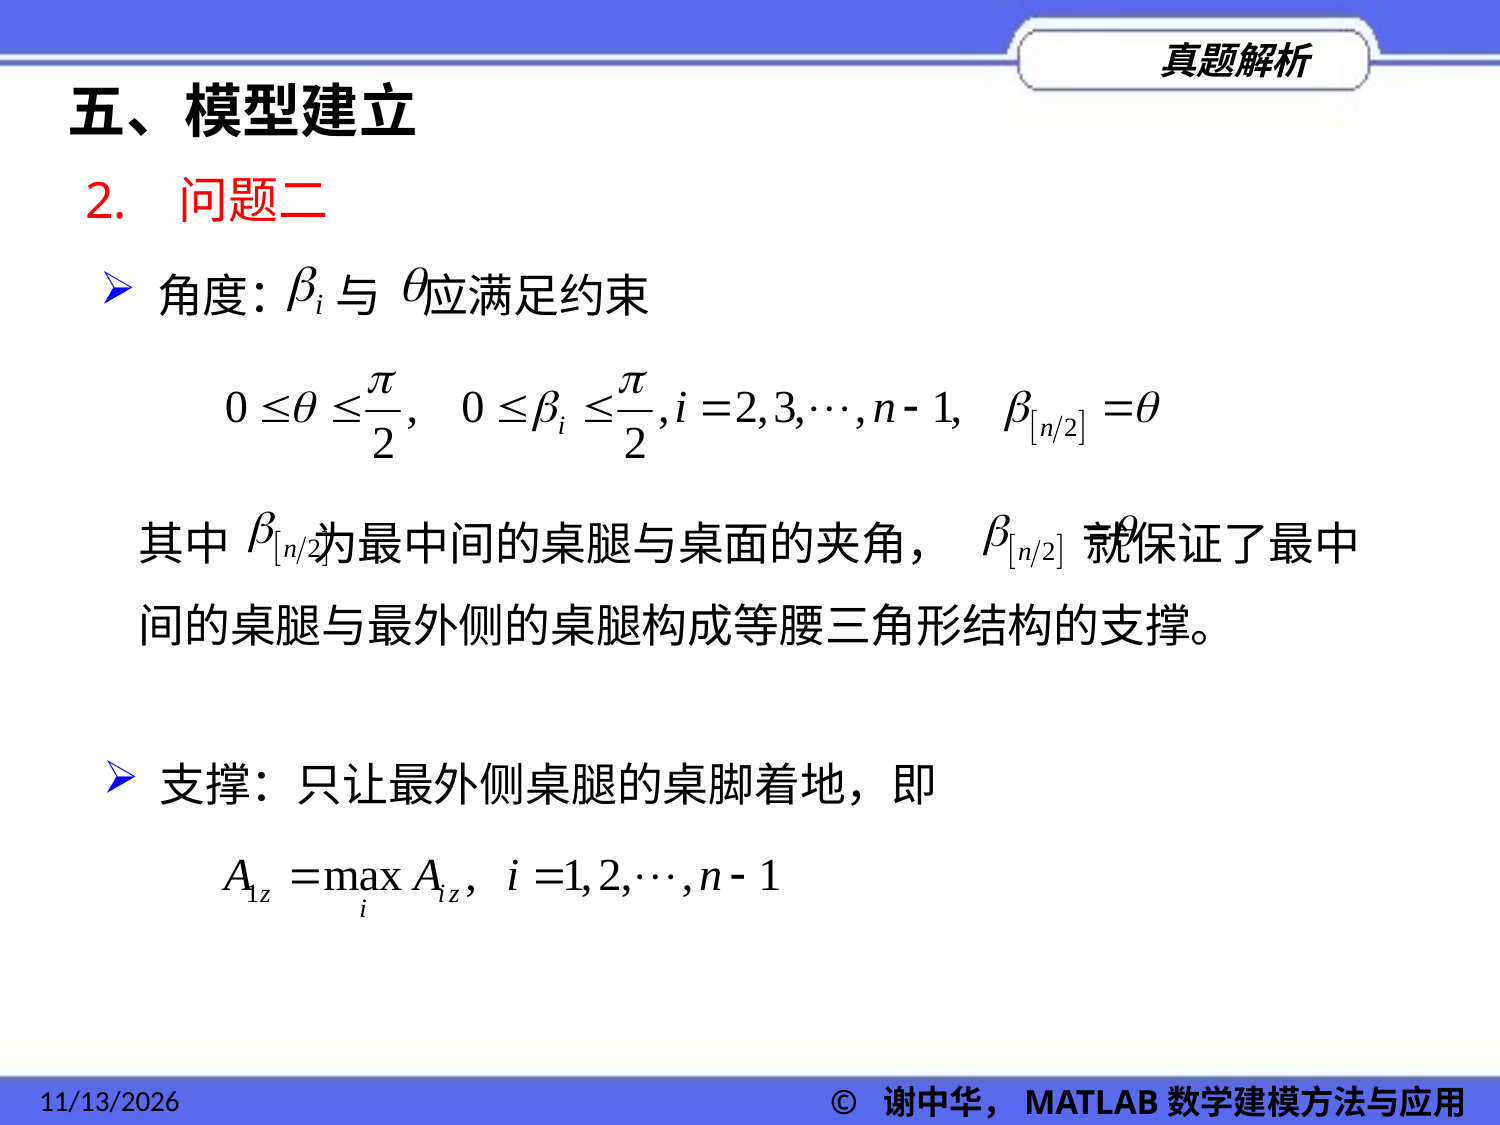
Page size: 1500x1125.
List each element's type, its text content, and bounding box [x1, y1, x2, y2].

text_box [123, 479, 1379, 652]
footer © 谢中华，MATLAB数学建模方法与应用 [809, 1079, 1488, 1123]
picture [0, 0, 1500, 1125]
text_box 2. 问题二 [70, 137, 1388, 236]
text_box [218, 349, 1174, 469]
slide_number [24, 1077, 349, 1123]
text_box 支撑：只让最外侧桌腿的桌脚着地，即 [88, 720, 1344, 818]
text_box 五、模型建立 [53, 66, 951, 152]
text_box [213, 844, 786, 929]
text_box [85, 231, 1341, 327]
